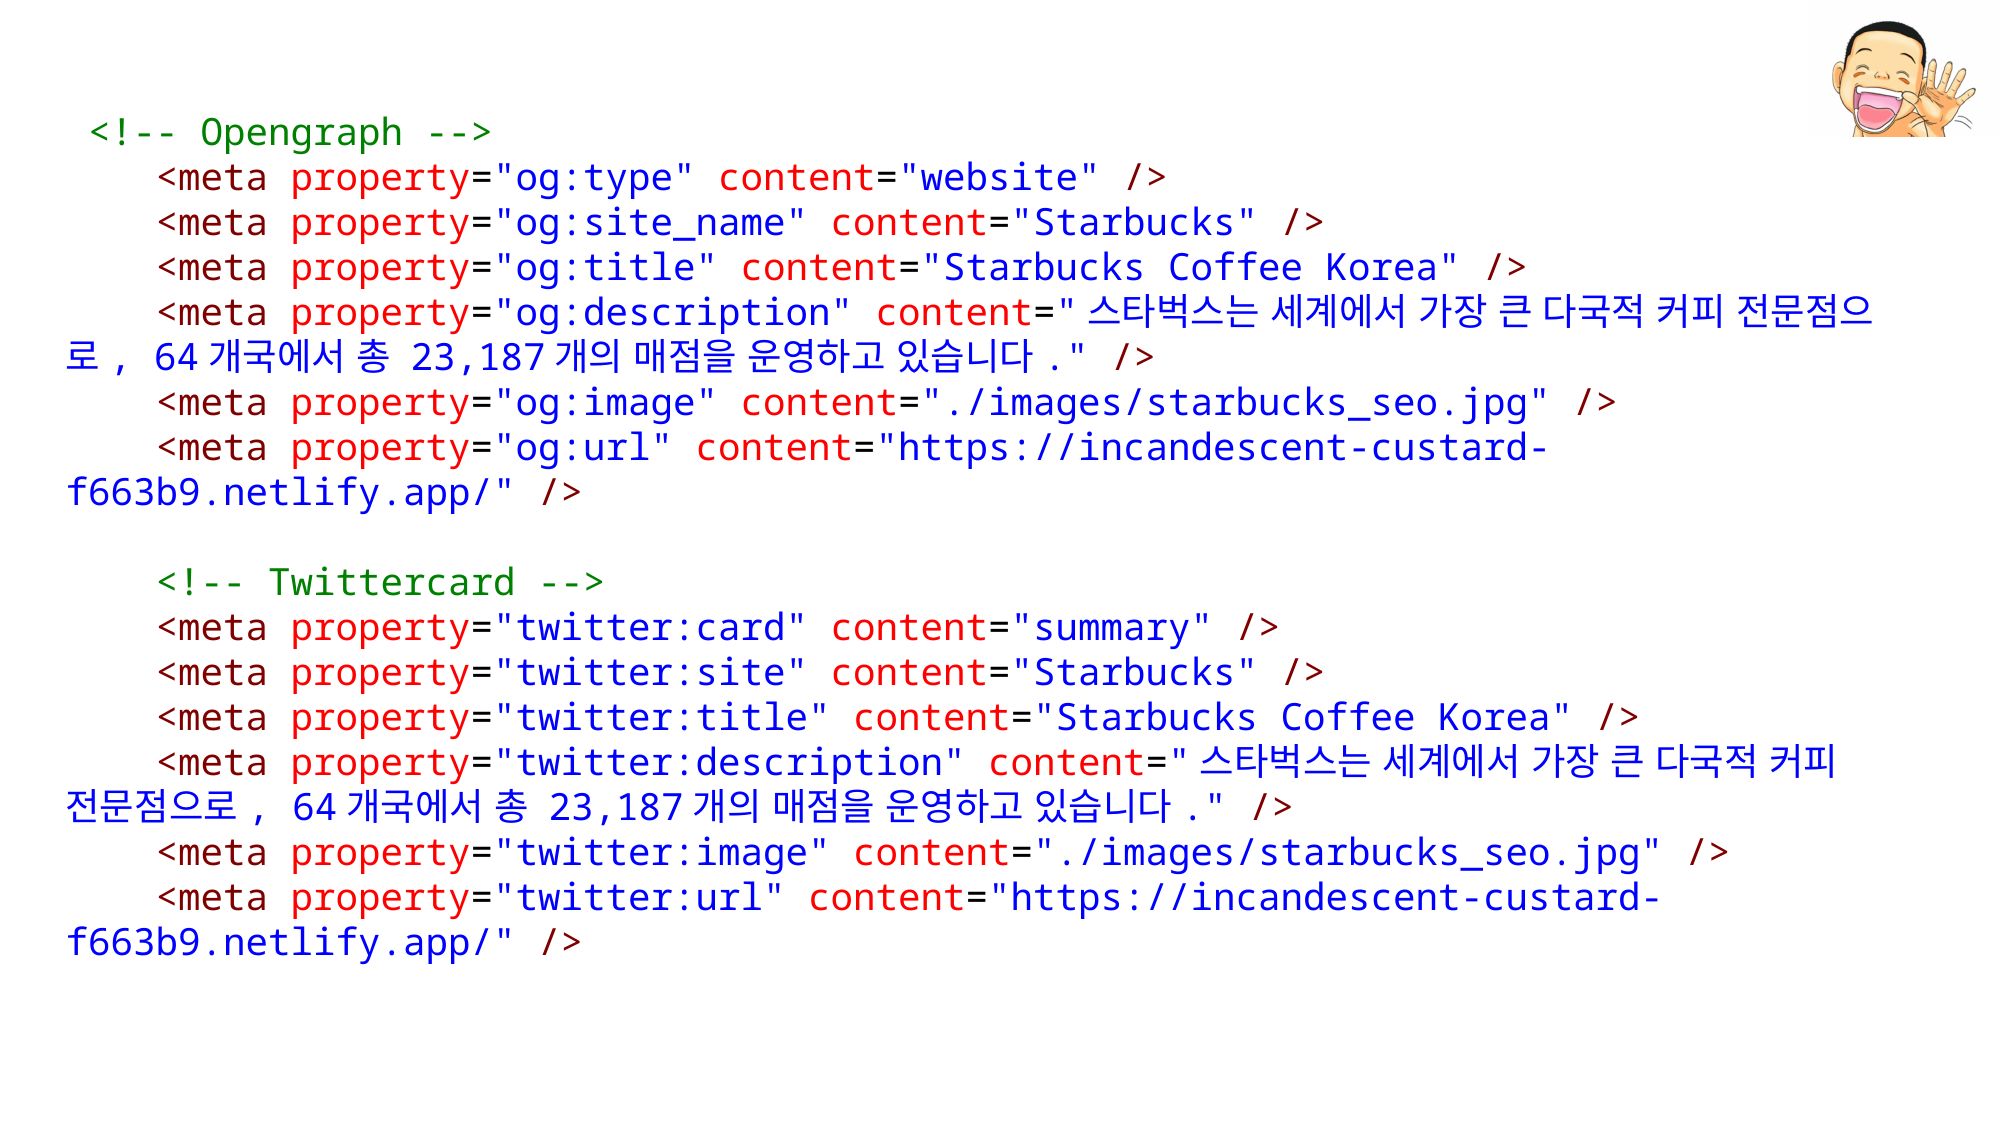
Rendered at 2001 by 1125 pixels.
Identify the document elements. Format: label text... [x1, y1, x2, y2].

text_box <!-- Opengraph --> <meta property="og:type" content="website" /> <meta property="og:site_name" content="Starbucks" /> <meta property="og:title" content="Starbucks Coffee Korea" /> <meta property="og:description" content="스타벅스는 세계에서 가장 큰 다국적 커피 전문점으로, 64개국에서 총 23,187개의 매점을 운영하고 있습니다." /> <meta property="og:image" content="./images/starbucks_seo.jpg" /> <meta property="og:url" content="https://incandescent-custard-f663b9.netlify.app/" /> <!-- Twittercard --> <meta property="twitter:card" content="summary" /> <meta property="twitter:site" content="Starbucks" /> <meta property="twitter:title" content="Starbucks Coffee Korea" /> <meta property="twitter:description" content="스타벅스는 세계에서 가장 큰 다국적 커피 전문점으로, 64개국에서 총 23,187개의 매점을 운영하고 있습니다." /> <meta property="twitter:image" content="./images/starbucks_seo.jpg" /> <meta property="twitter:url" content="https://incandescent-custard-f663b9.netlify.app/" /> [50, 100, 1949, 1061]
picture [1808, 0, 2000, 137]
